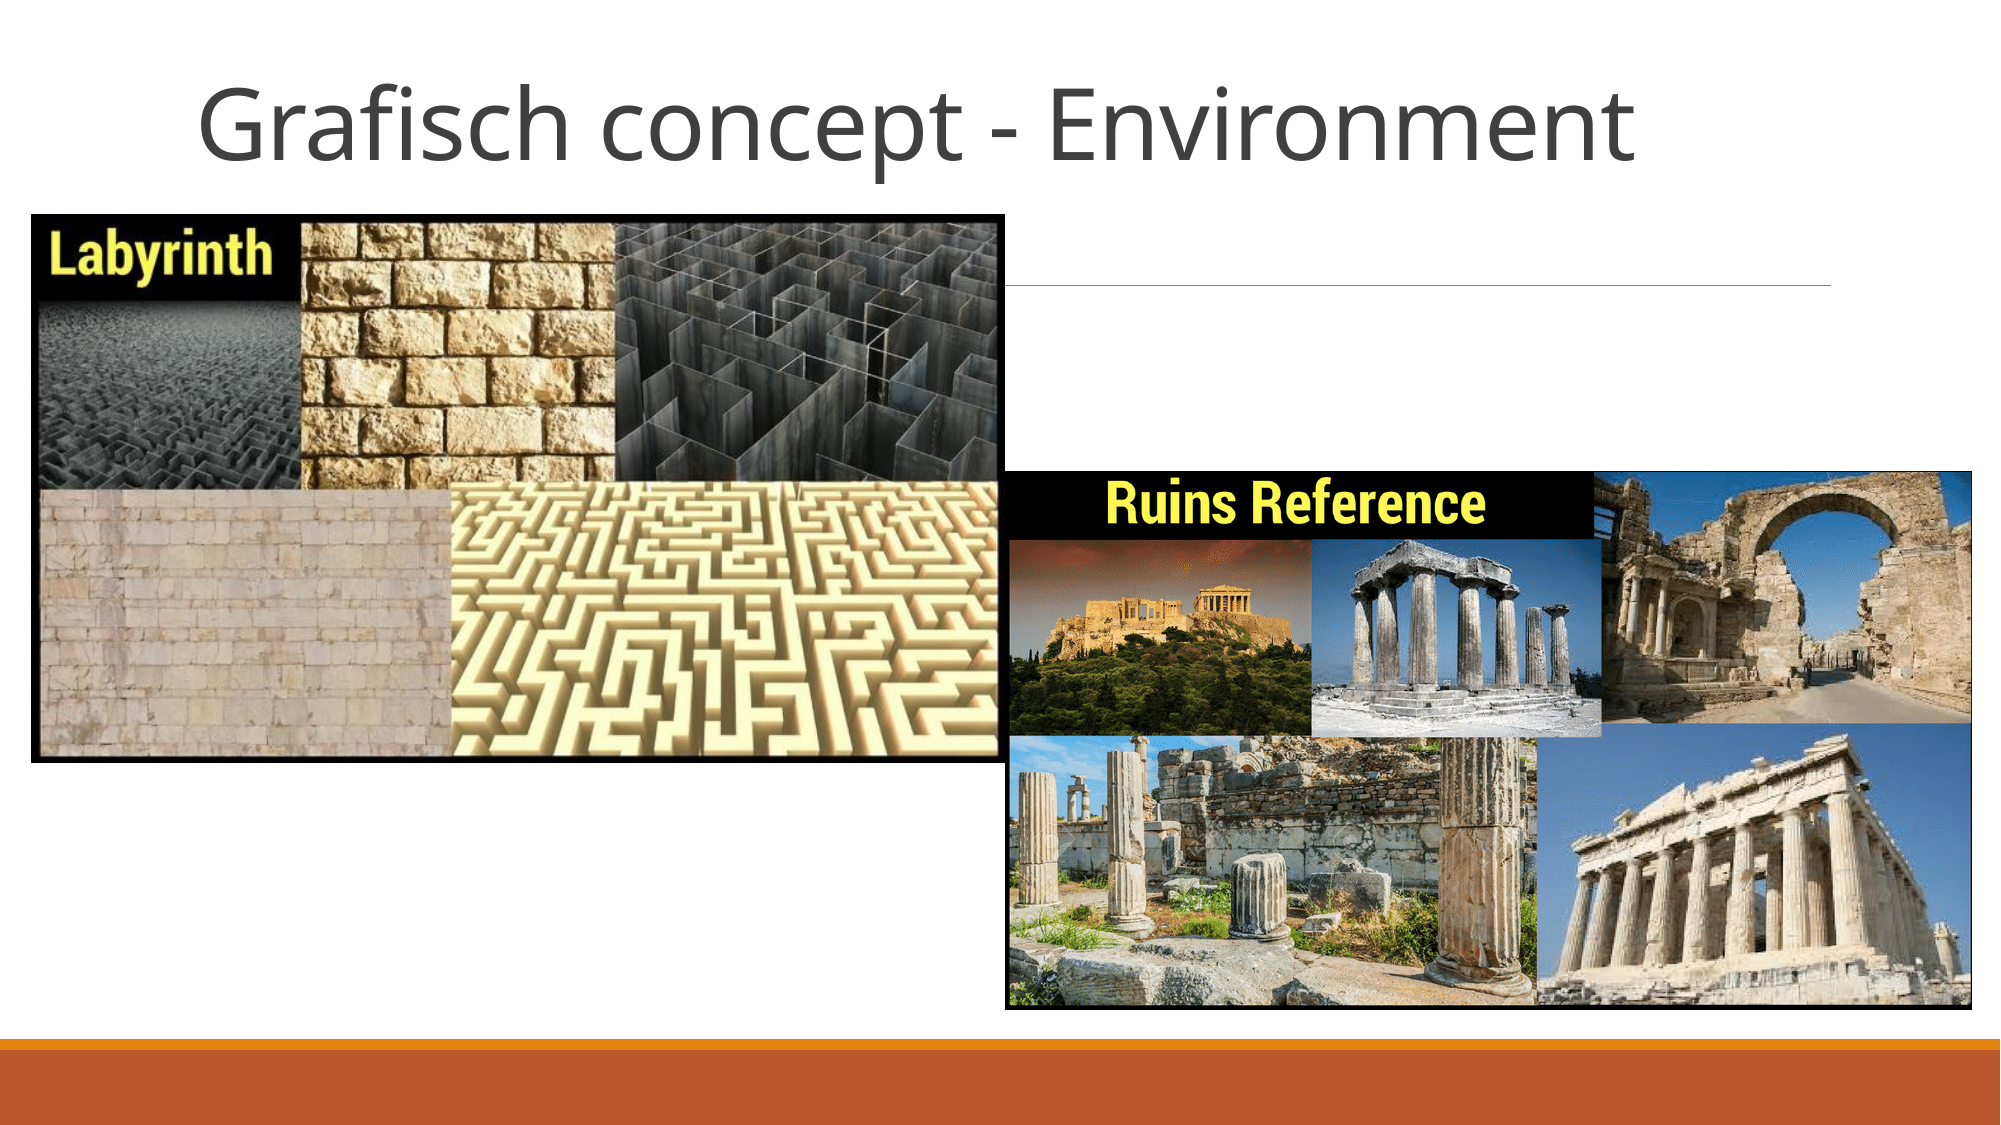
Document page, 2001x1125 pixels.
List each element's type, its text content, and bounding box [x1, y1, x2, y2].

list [30, 213, 1006, 763]
title Grafisch concept - Environment [180, 47, 1830, 189]
picture [1004, 470, 1973, 1010]
